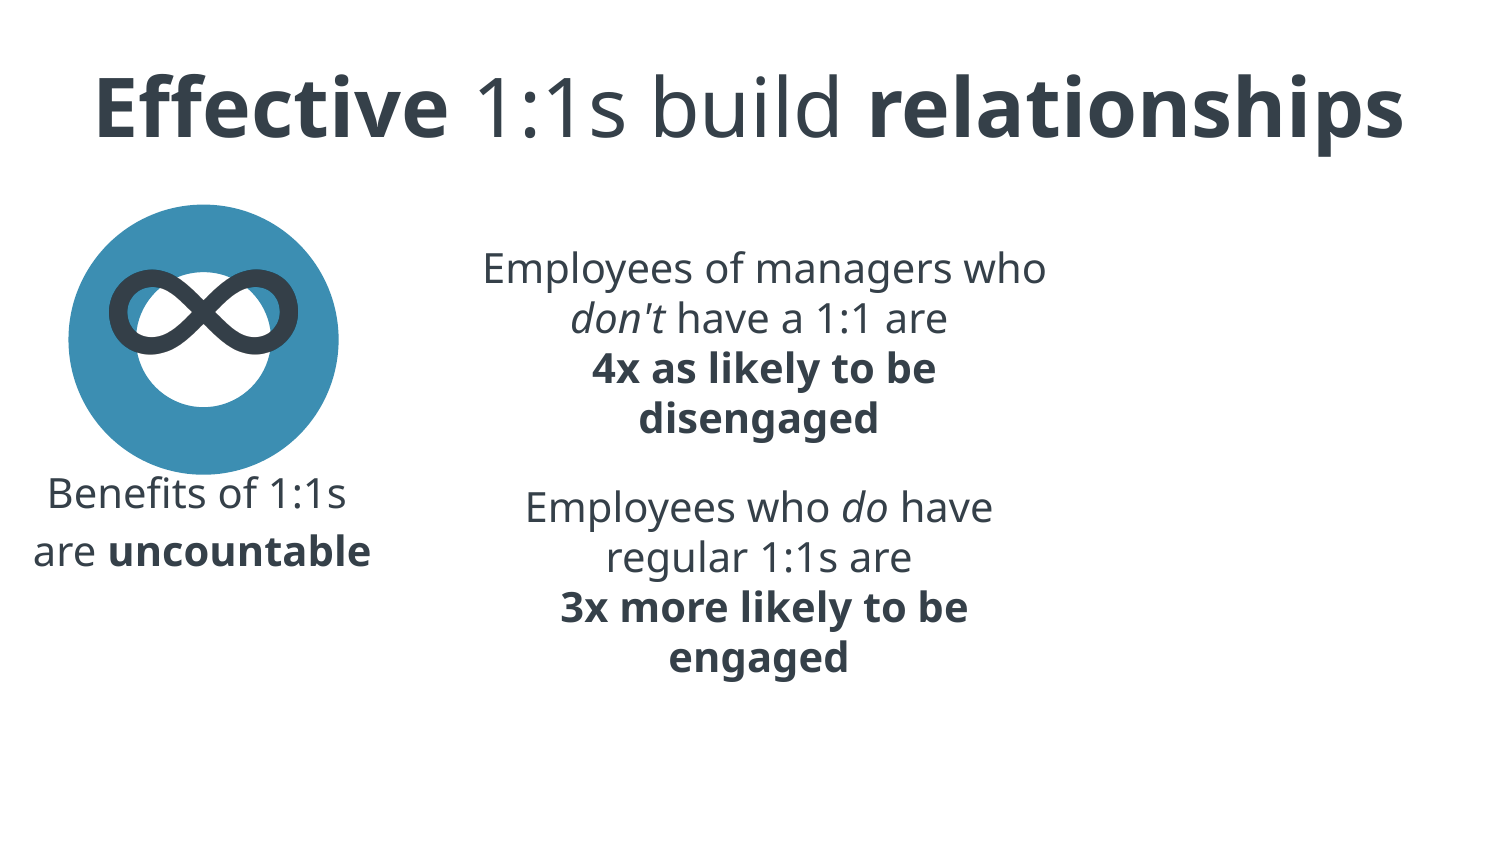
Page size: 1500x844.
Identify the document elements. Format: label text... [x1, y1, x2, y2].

title Effective 1:1s build relationships [73, 33, 1425, 175]
text_box Employees who do have regular 1:1s are 3x more likely to be engaged [466, 473, 1063, 688]
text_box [1, 64, 405, 643]
text_box Employees of managers who don't have a 1:1 are 4x as likely to be disengaged [466, 234, 1063, 450]
picture [109, 264, 298, 360]
